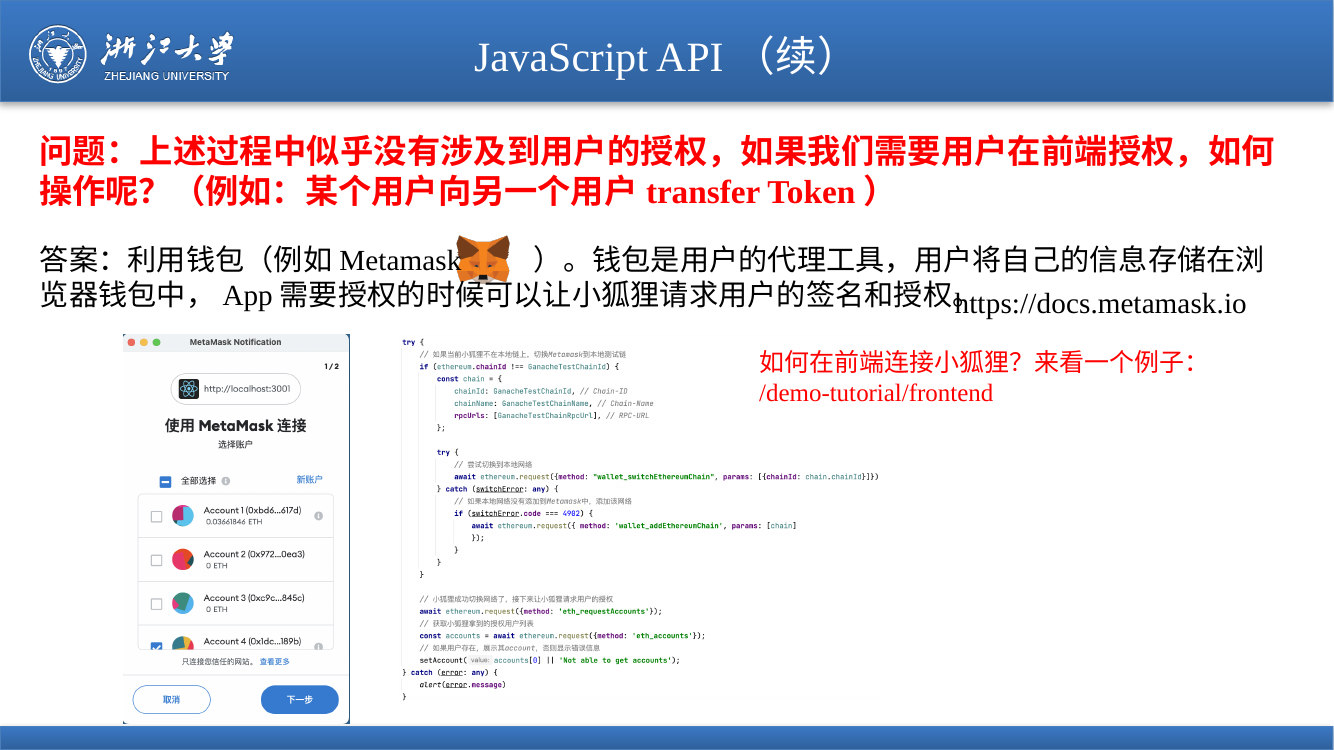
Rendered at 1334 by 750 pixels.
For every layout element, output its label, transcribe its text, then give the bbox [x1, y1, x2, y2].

title JavaScript API（续） [0, 19, 1334, 91]
text_box 答案：利用钱包（例如Metamask ）。钱包是用户的代理工具，用户将自己的信息存储在浏览器钱包中，App需要授权的时候可以让小狐狸请求用户的签名和授权。 [25, 233, 1300, 319]
picture [398, 334, 882, 702]
picture [455, 233, 510, 285]
text_box 如何在前端连接小狐狸？来看一个例子：/demo-tutorial/frontend [885, 339, 1225, 415]
text_box 问题：上述过程中似乎没有涉及到用户的授权，如果我们需要用户在前端授权，如何操作呢？（例如：某个用户向另一个用户transfer Token） [24, 122, 1292, 217]
text_box https://docs.metamask.io [939, 276, 1334, 327]
picture [123, 334, 351, 724]
